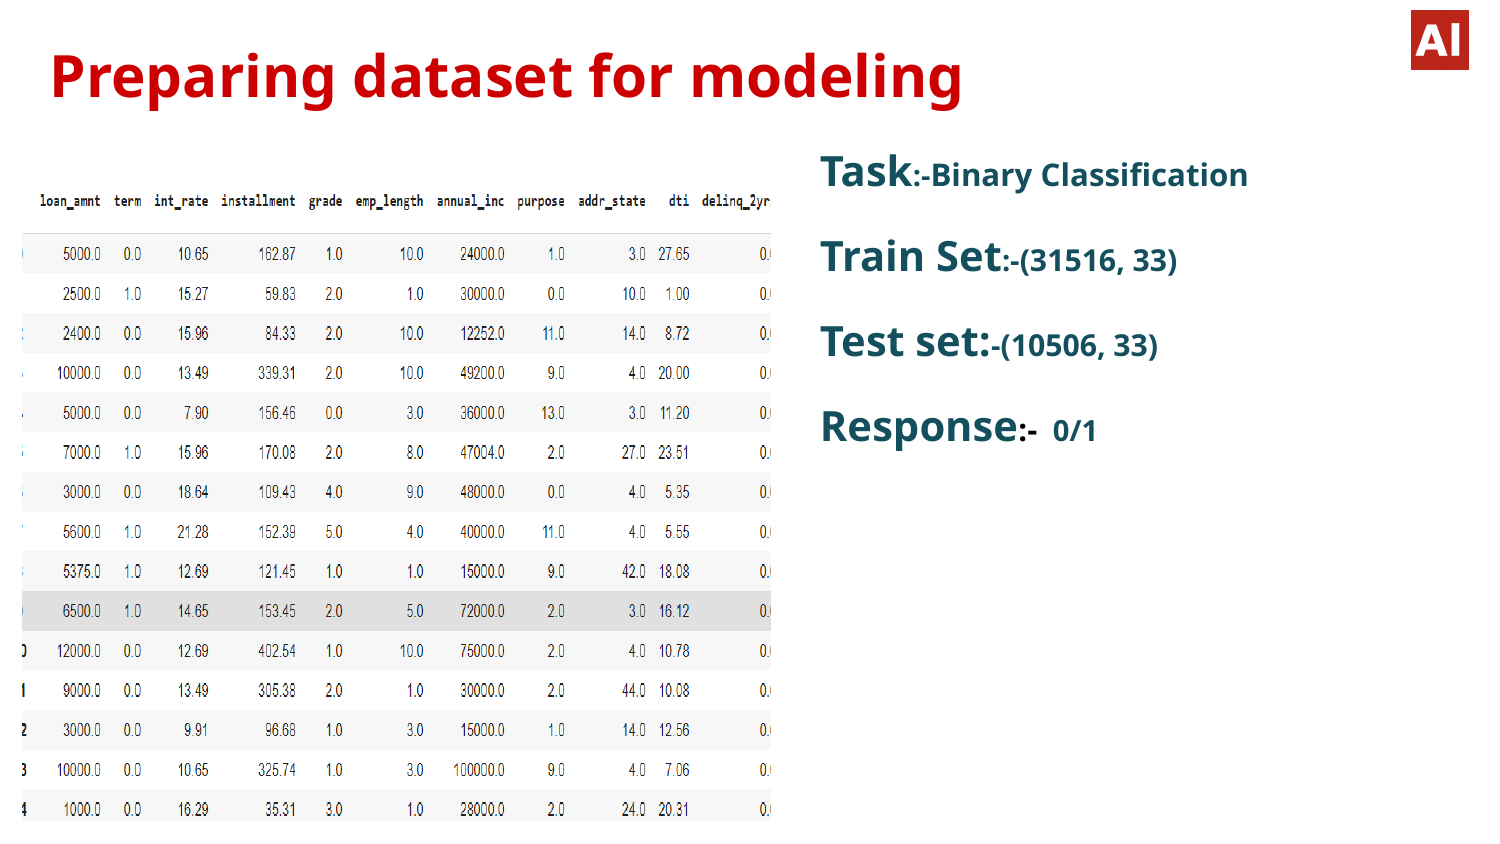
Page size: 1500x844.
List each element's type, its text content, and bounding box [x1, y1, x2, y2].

text_box Task:-Binary Classification Train Set:-(31516, 33) Test set:-(10506, 33) Response:- 0/1 [805, 129, 1417, 741]
picture [1411, 10, 1469, 70]
picture [22, 190, 771, 821]
title Preparing dataset for modeling [34, 24, 1433, 119]
